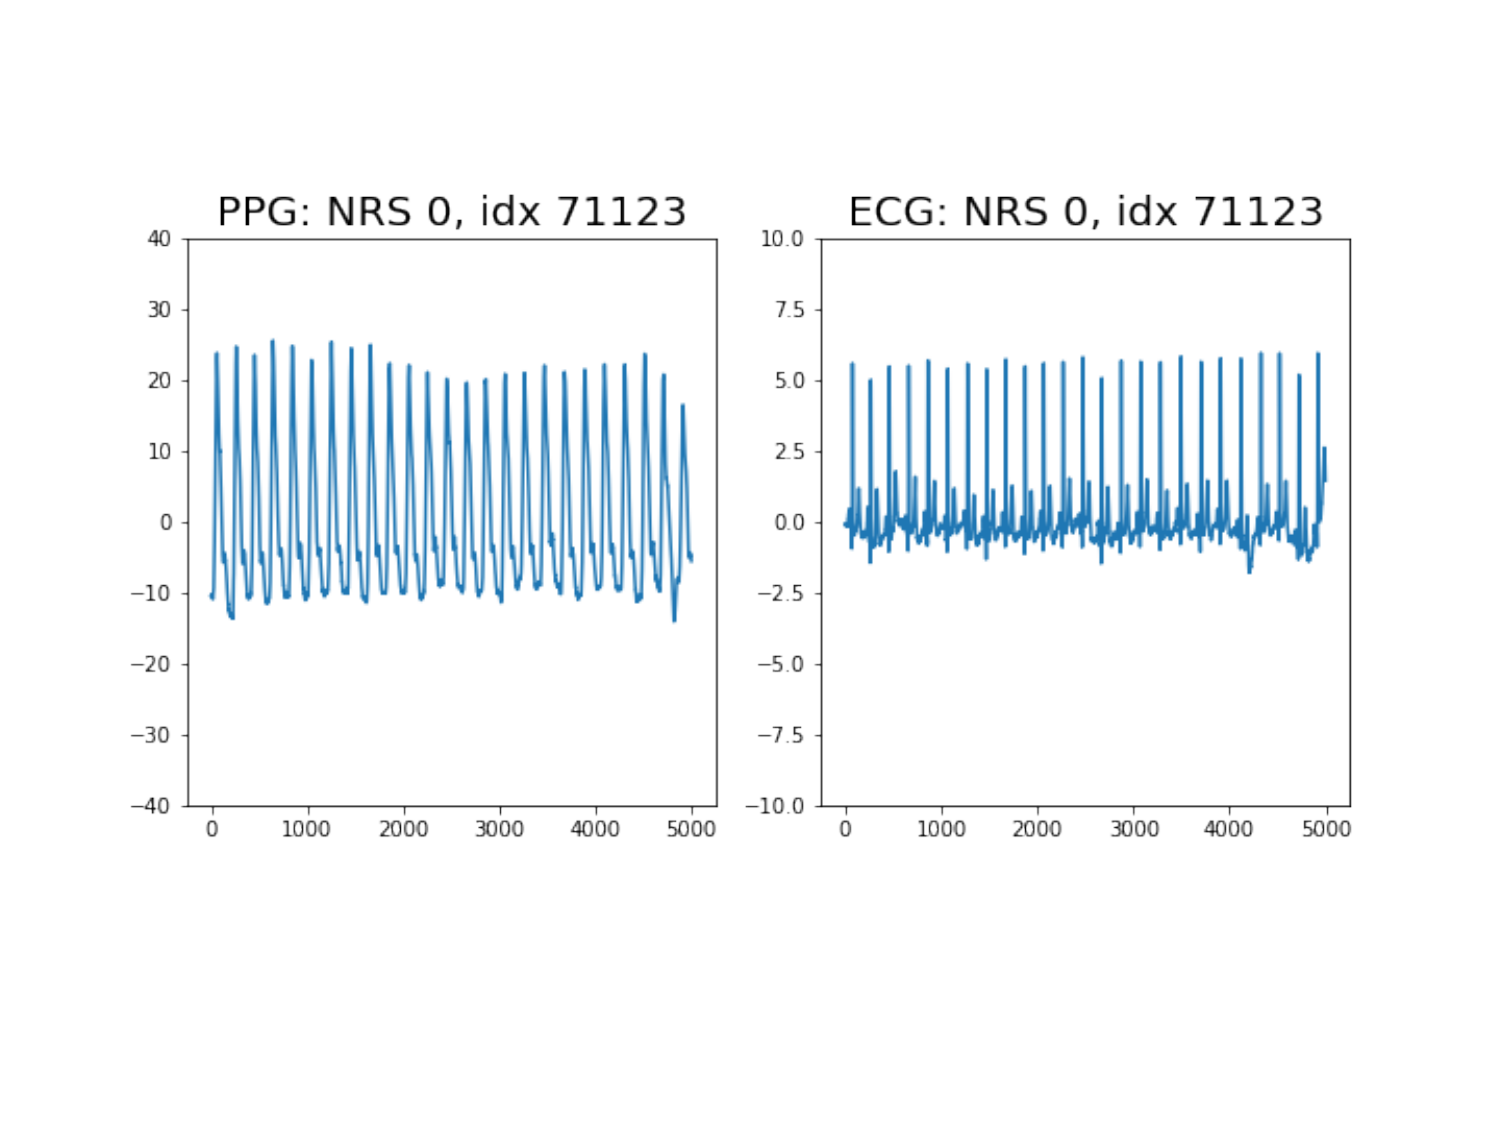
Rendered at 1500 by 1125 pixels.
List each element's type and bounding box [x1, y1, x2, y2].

picture [0, 149, 1500, 901]
